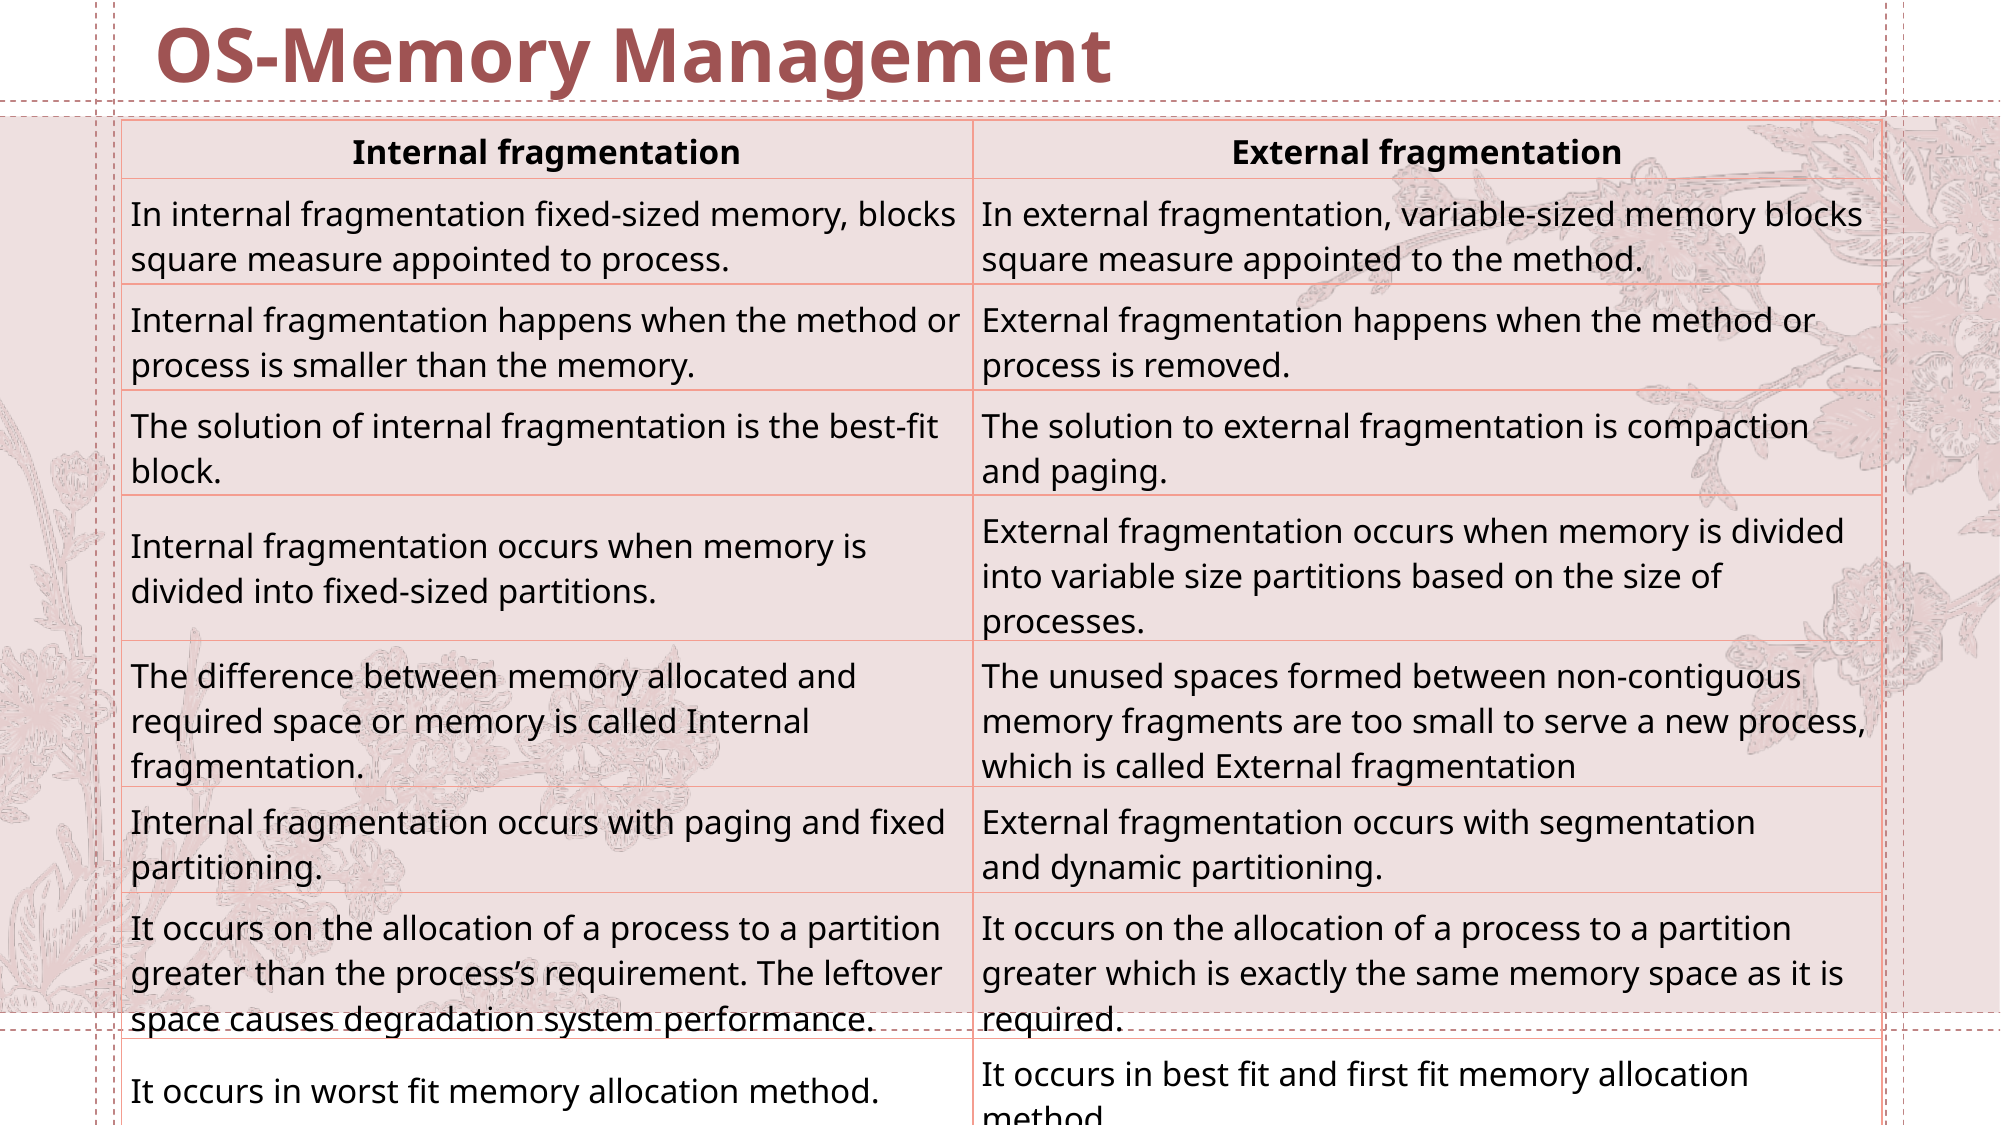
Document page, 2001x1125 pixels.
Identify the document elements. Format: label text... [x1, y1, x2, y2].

table_cell Internal fragmentation happens when the method or process is smaller than the memory. [122, 285, 972, 389]
table_cell The difference between memory allocated and required space or memory is called Internal fragmentation. [122, 641, 972, 786]
table_cell In external fragmentation, variable-sized memory blocks square measure appointed to the method. [974, 179, 1881, 283]
table_cell Internal fragmentation occurs with paging and fixed partitioning. [122, 787, 972, 892]
table_cell It occurs in worst fit memory allocation method. [122, 1039, 972, 1125]
table_cell In internal fragmentation fixed-sized memory, blocks square measure appointed to process. [122, 179, 972, 283]
table_cell Internal fragmentation occurs when memory is divided into fixed-sized partitions. [122, 496, 972, 640]
table_cell It occurs on the allocation of a process to a partition greater which is exactly the same memory space as it is required. [974, 893, 1881, 1038]
picture [0, 297, 121, 1013]
table_cell The solution of internal fragmentation is the best-fit block. [122, 391, 972, 494]
table_header External fragmentation [974, 121, 1881, 178]
table_cell External fragmentation happens when the method or process is removed. [974, 285, 1881, 389]
text_box OS-Memory Management [139, 0, 1141, 105]
picture [1240, 116, 2000, 873]
table_cell External fragmentation occurs with segmentation and dynamic partitioning. [974, 787, 1881, 892]
table_cell It occurs on the allocation of a process to a partition greater than the process’s requirement. The leftover space causes degradation system performance. [122, 893, 972, 1038]
table_cell External fragmentation occurs when memory is divided into variable size partitions based on the size of processes. [974, 496, 1881, 640]
table_cell It occurs in best fit and first fit memory allocation method. [974, 1039, 1881, 1125]
table_header Internal fragmentation [122, 121, 972, 178]
table_cell The solution to external fragmentation is compaction and paging. [974, 391, 1881, 494]
table_cell The unused spaces formed between non-contiguous memory fragments are too small to serve a new process, which is called External fragmentation [974, 641, 1881, 786]
